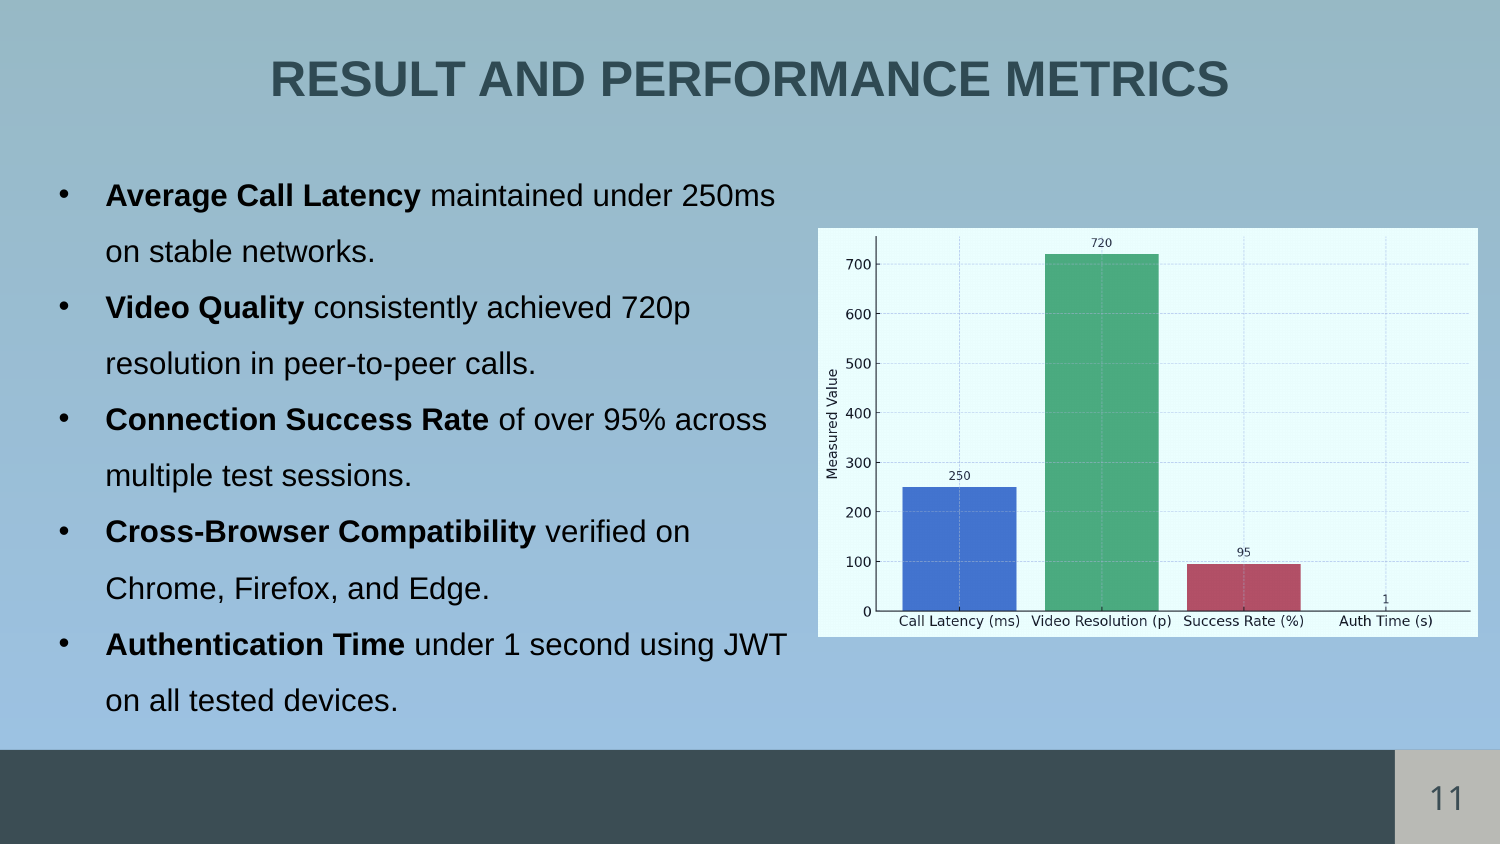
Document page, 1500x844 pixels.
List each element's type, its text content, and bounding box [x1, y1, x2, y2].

text_box Average Call Latency maintained under 250ms on stable networks. Video Quality consistently achieved 720p resolution in peer-to-peer calls. Connection Success Rate of over 95% across multiple test sessions. Cross-Browser Compatibility verified on Chrome, Firefox, and Edge. Authentication Time under 1 second using JWT on all tested devices. [43, 148, 819, 717]
text_box 11 [1394, 749, 1500, 844]
text_box [0, 749, 1394, 844]
picture [818, 228, 1478, 637]
text_box RESULT AND PERFORMANCE METRICS [74, 37, 1425, 115]
